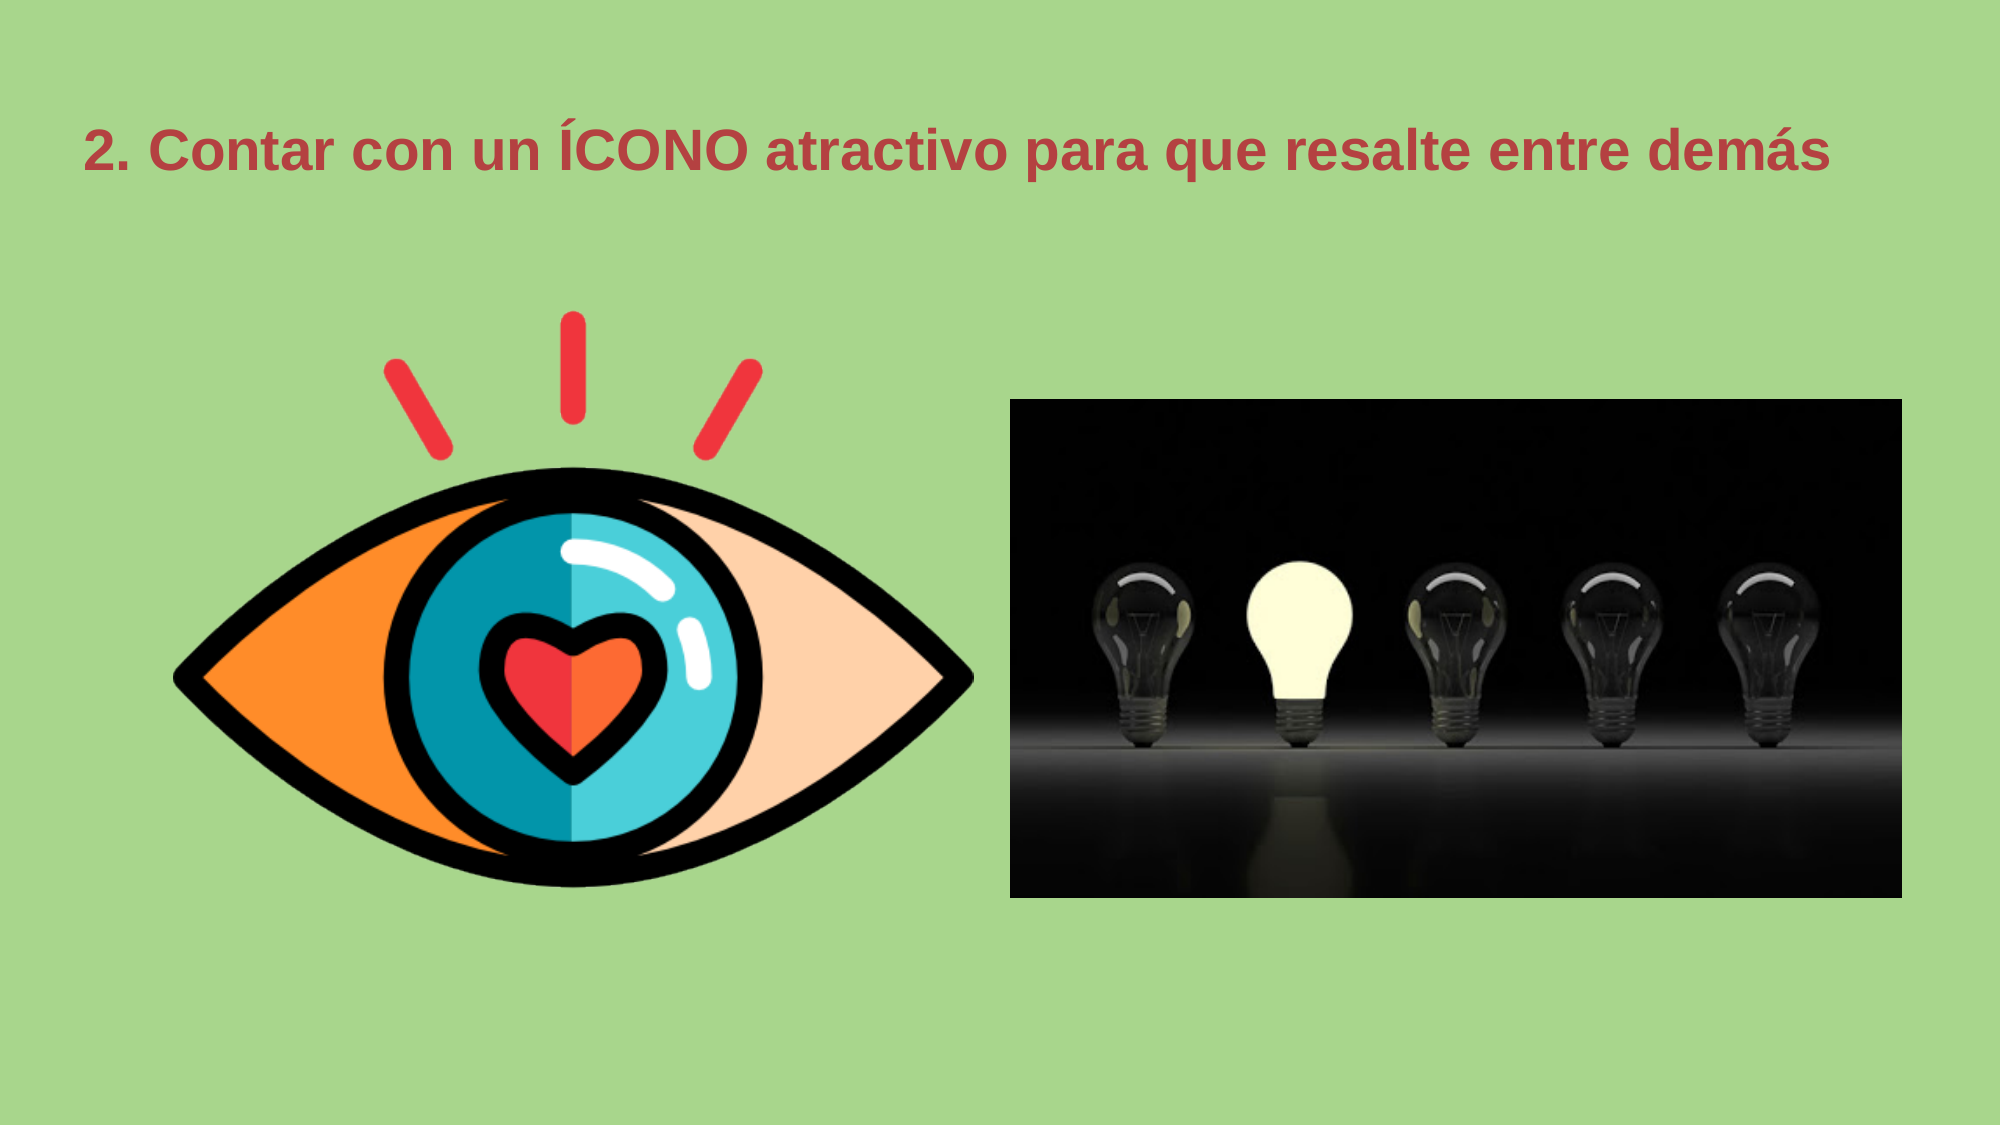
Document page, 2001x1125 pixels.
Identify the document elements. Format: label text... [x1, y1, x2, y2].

picture [1010, 399, 1903, 898]
title 2. Contar con un ÍCONO atractivo para que resalte entre demás [68, 97, 1932, 223]
picture [173, 199, 975, 1000]
